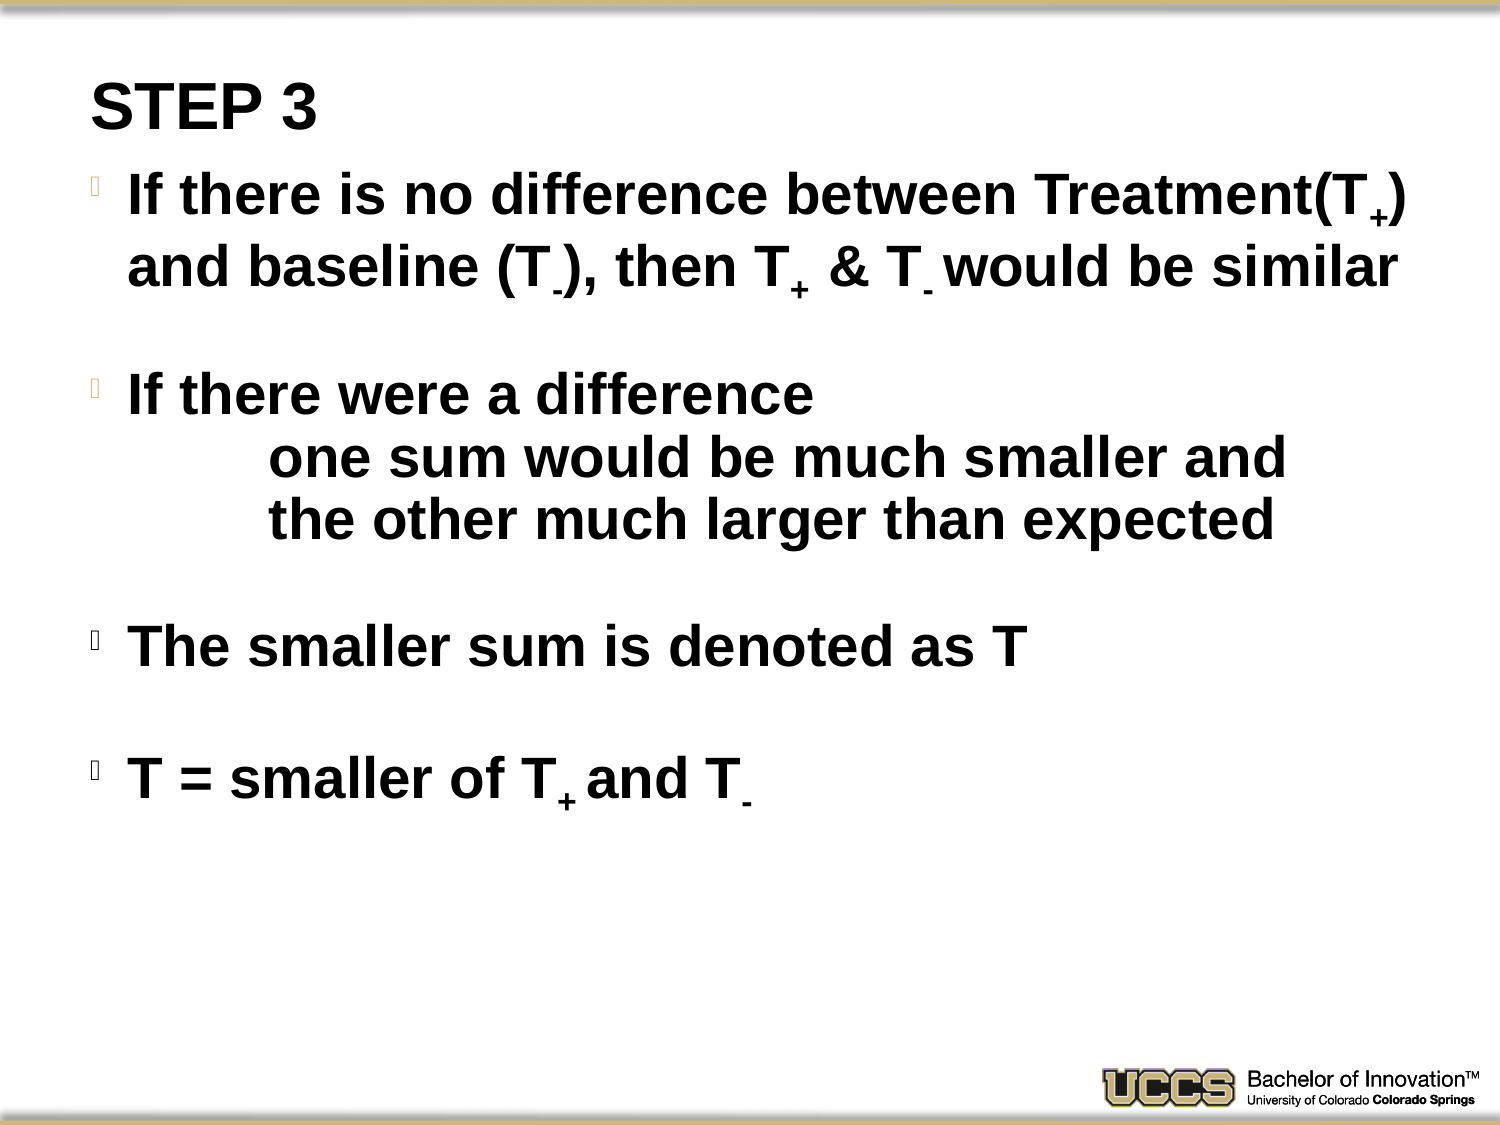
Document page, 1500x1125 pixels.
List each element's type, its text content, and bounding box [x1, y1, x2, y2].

list If there is no difference between Treatment(T+) and baseline (T-), then T+ & T- would be similar If there were a difference one sum would be much smaller and the other much larger than expected The smaller sum is denoted as T T = smaller of T+ and T- [75, 149, 1425, 1005]
title STEP 3 [75, 0, 1425, 149]
